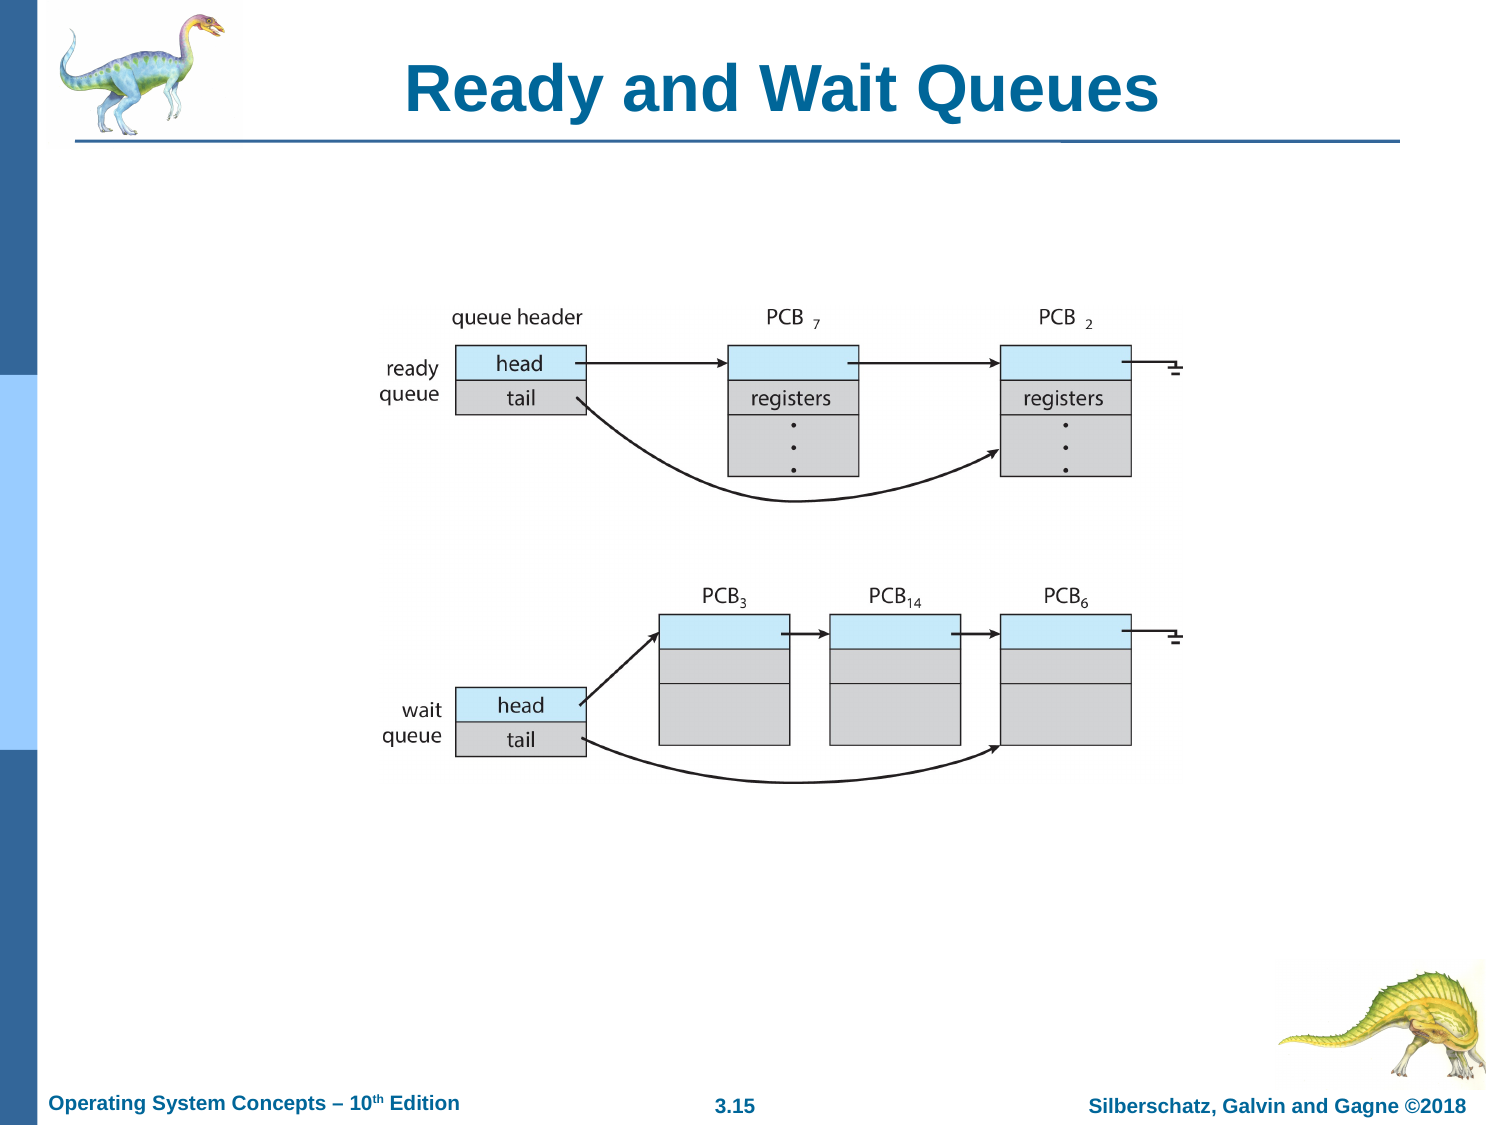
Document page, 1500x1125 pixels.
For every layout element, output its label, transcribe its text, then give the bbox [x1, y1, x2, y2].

picture [1275, 959, 1486, 1090]
picture [46, 0, 243, 149]
title Ready and Wait Queues [159, 57, 1406, 133]
picture [379, 305, 1184, 784]
